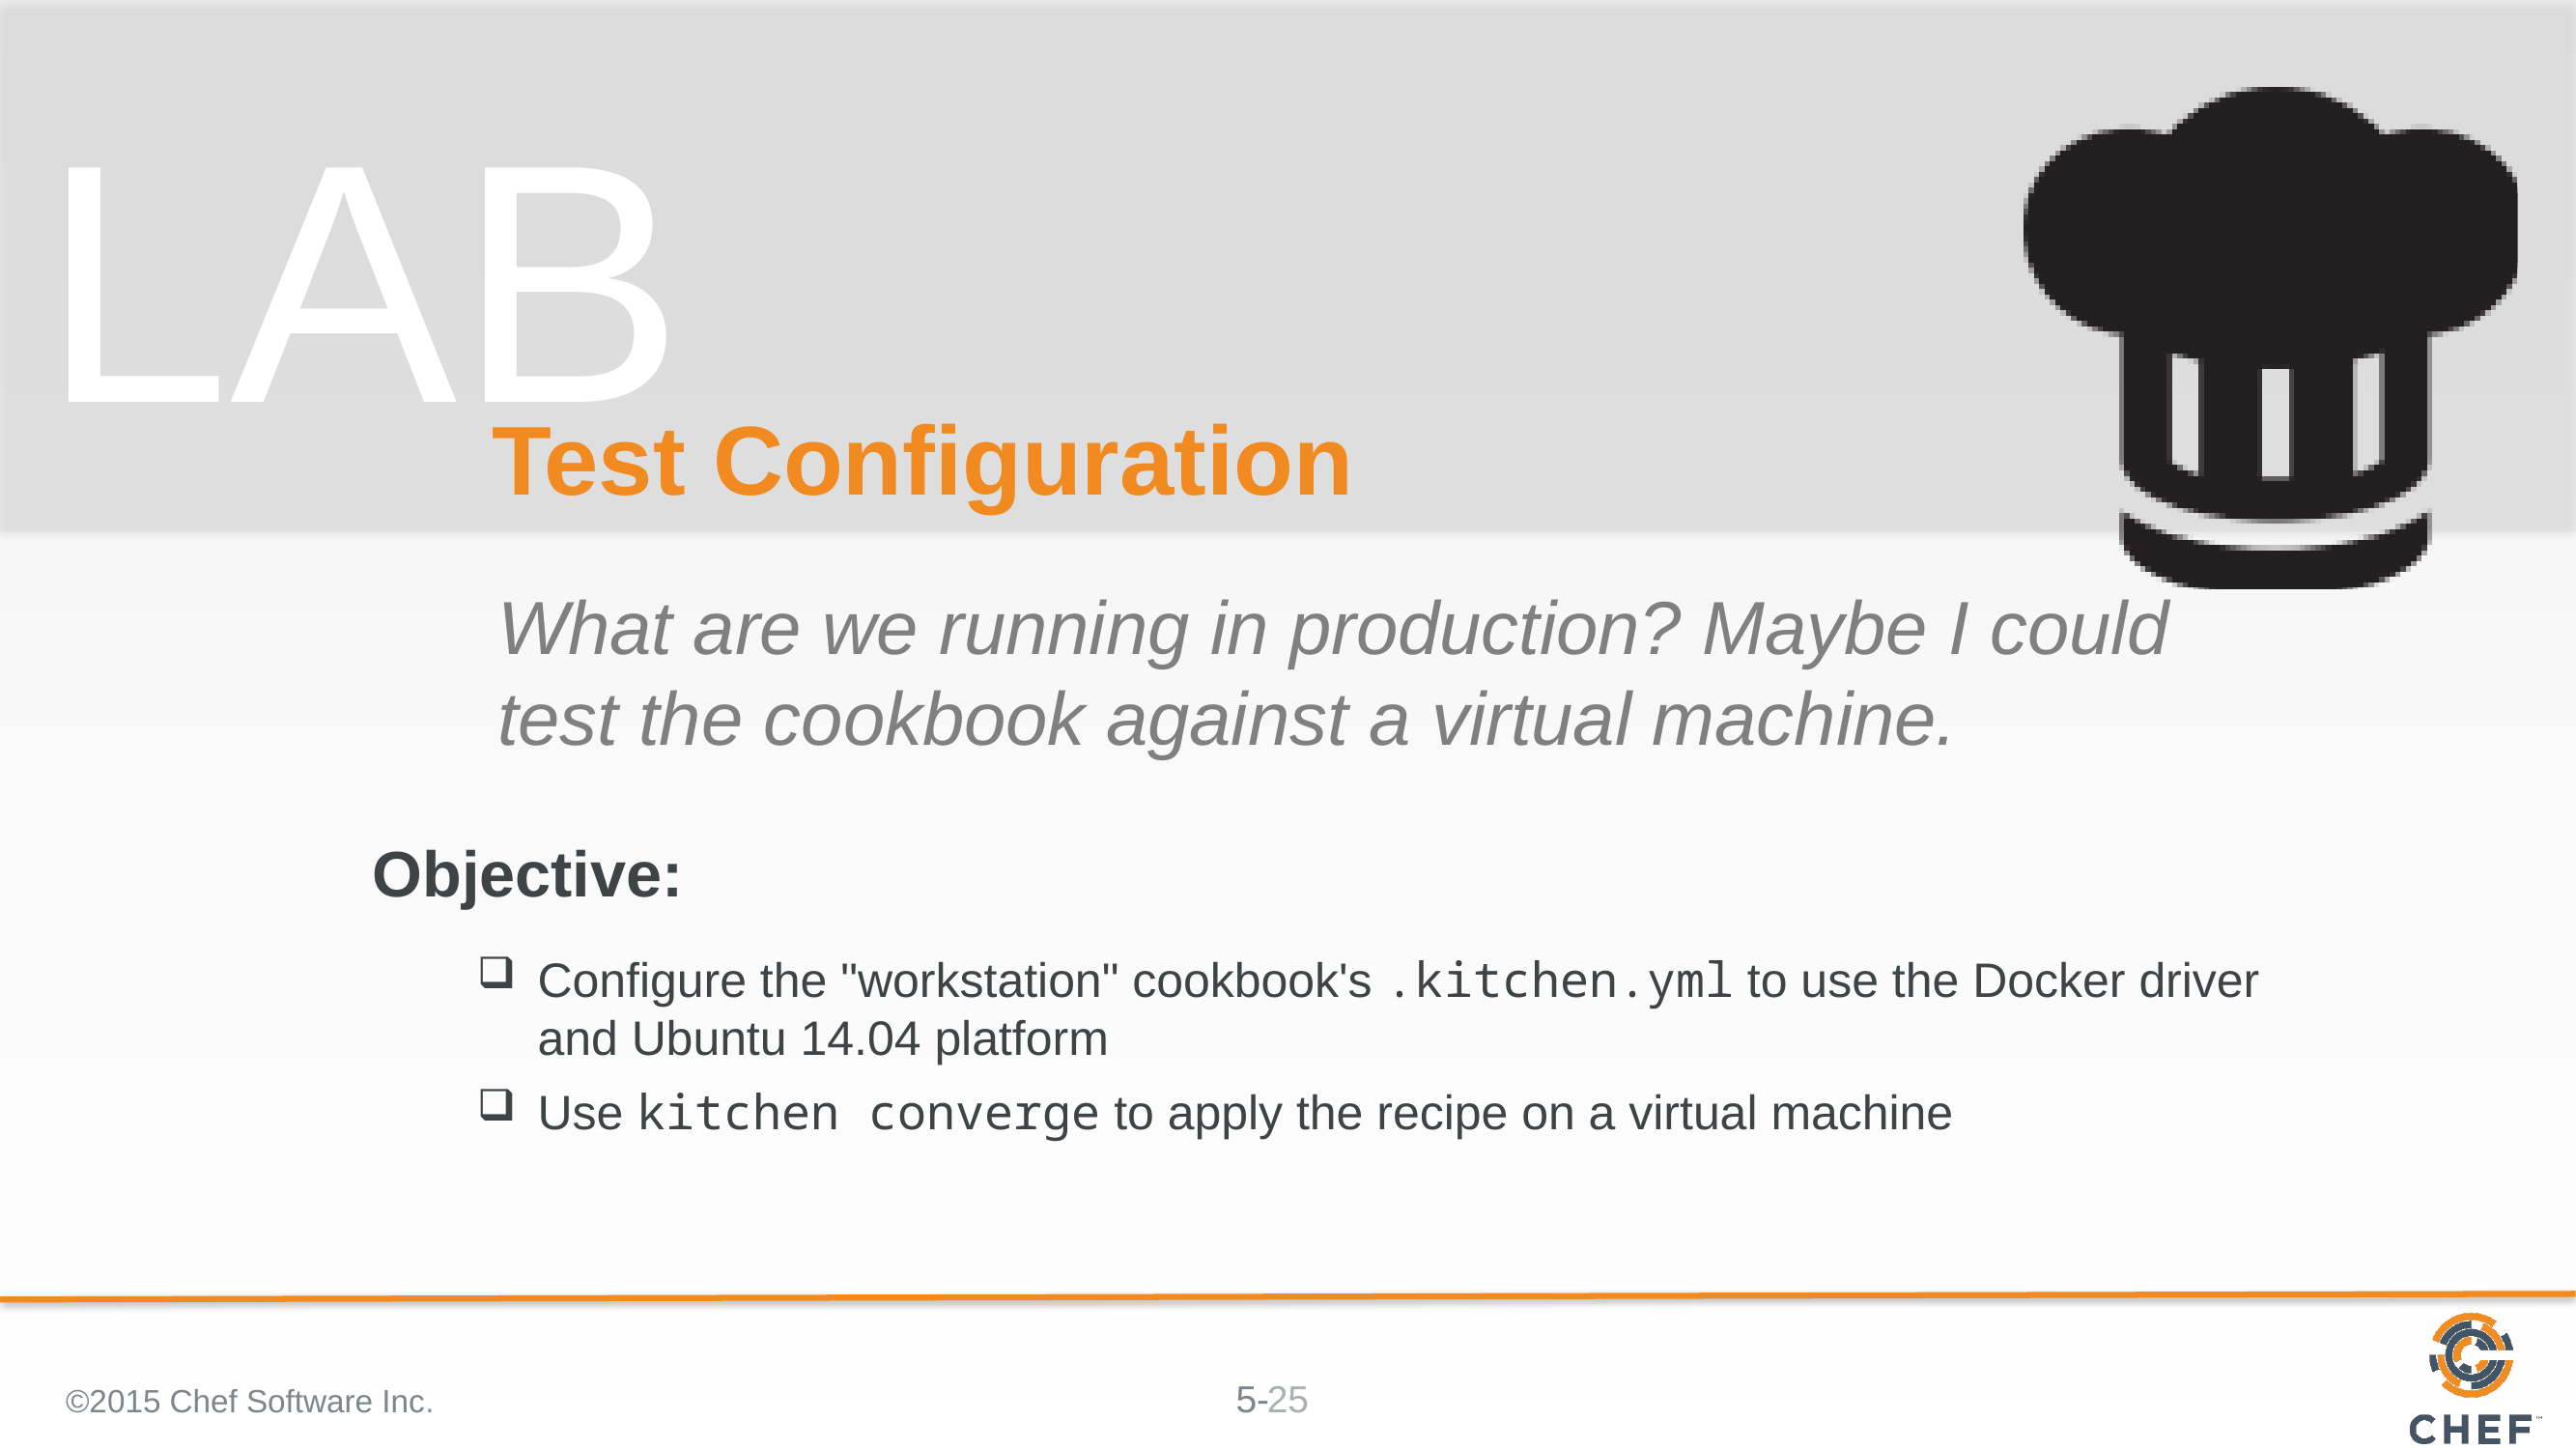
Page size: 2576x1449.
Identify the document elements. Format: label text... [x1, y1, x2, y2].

list Configure the "workstation" cookbook's .kitchen.yml to use the Docker driver and Ubuntu 14.04 platform Use kitchen converge to apply the recipe on a virtual machine [477, 949, 2271, 1243]
title Test Configuration [477, 395, 2217, 531]
picture [2399, 1297, 2550, 1449]
slide_number 25 [998, 1359, 1578, 1437]
list What are we running in production? Maybe I could test the cookbook against a virtual machine. [478, 549, 2272, 791]
footer ©2015 Chef Software Inc. [51, 1359, 952, 1440]
